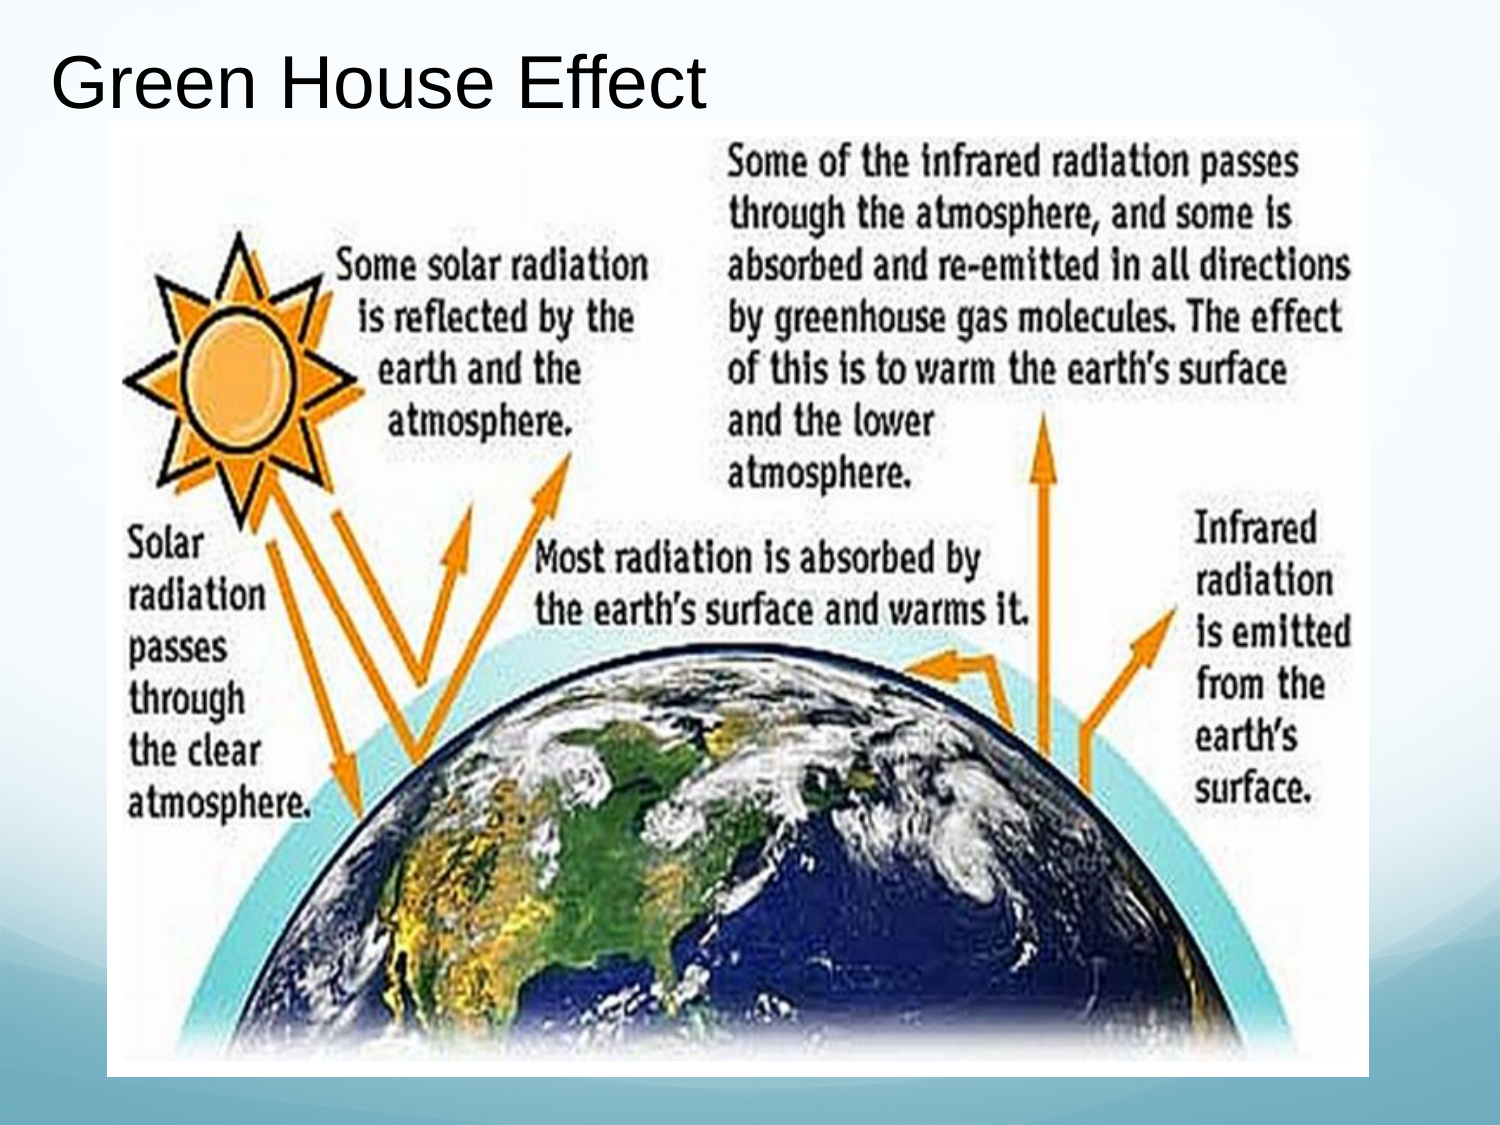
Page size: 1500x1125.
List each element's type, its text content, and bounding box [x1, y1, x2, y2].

text_box Green House Effect [35, 18, 1257, 94]
picture [0, 0, 1500, 1125]
